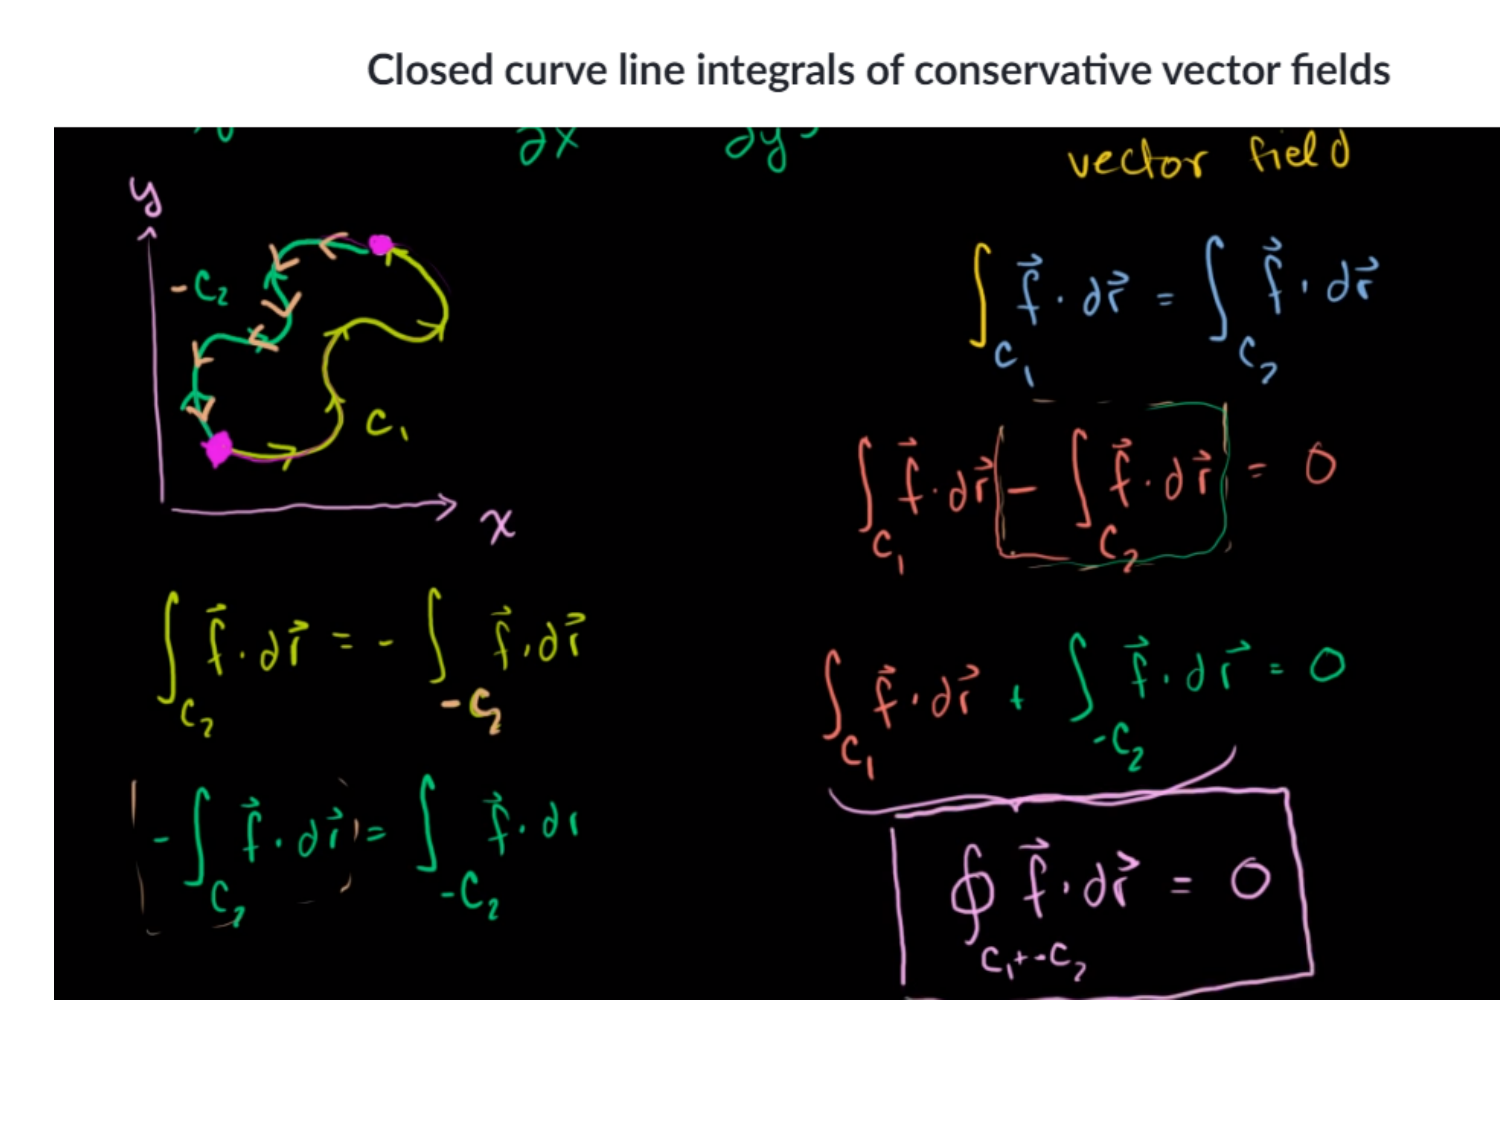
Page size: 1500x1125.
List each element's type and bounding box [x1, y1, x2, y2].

list [53, 42, 1500, 1000]
